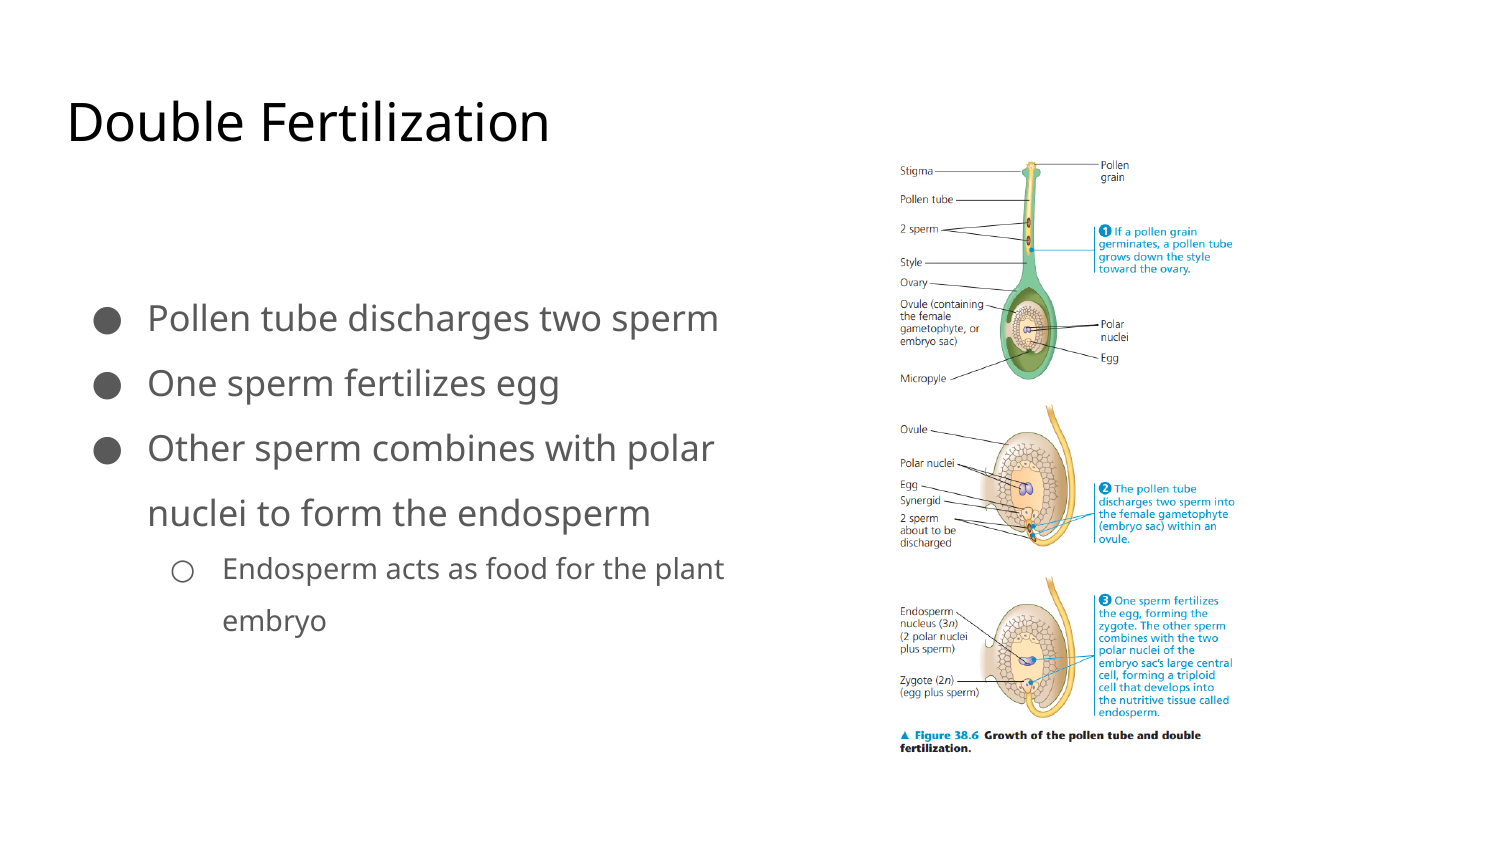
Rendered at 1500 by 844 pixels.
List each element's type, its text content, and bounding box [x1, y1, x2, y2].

picture [881, 138, 1244, 767]
title Double Fertilization [51, 72, 1449, 167]
list Pollen tube discharges two sperm One sperm fertilizes egg Other sperm combines with polar nuclei to form the endosperm Endosperm acts as food for the plant embryo [57, 258, 756, 561]
